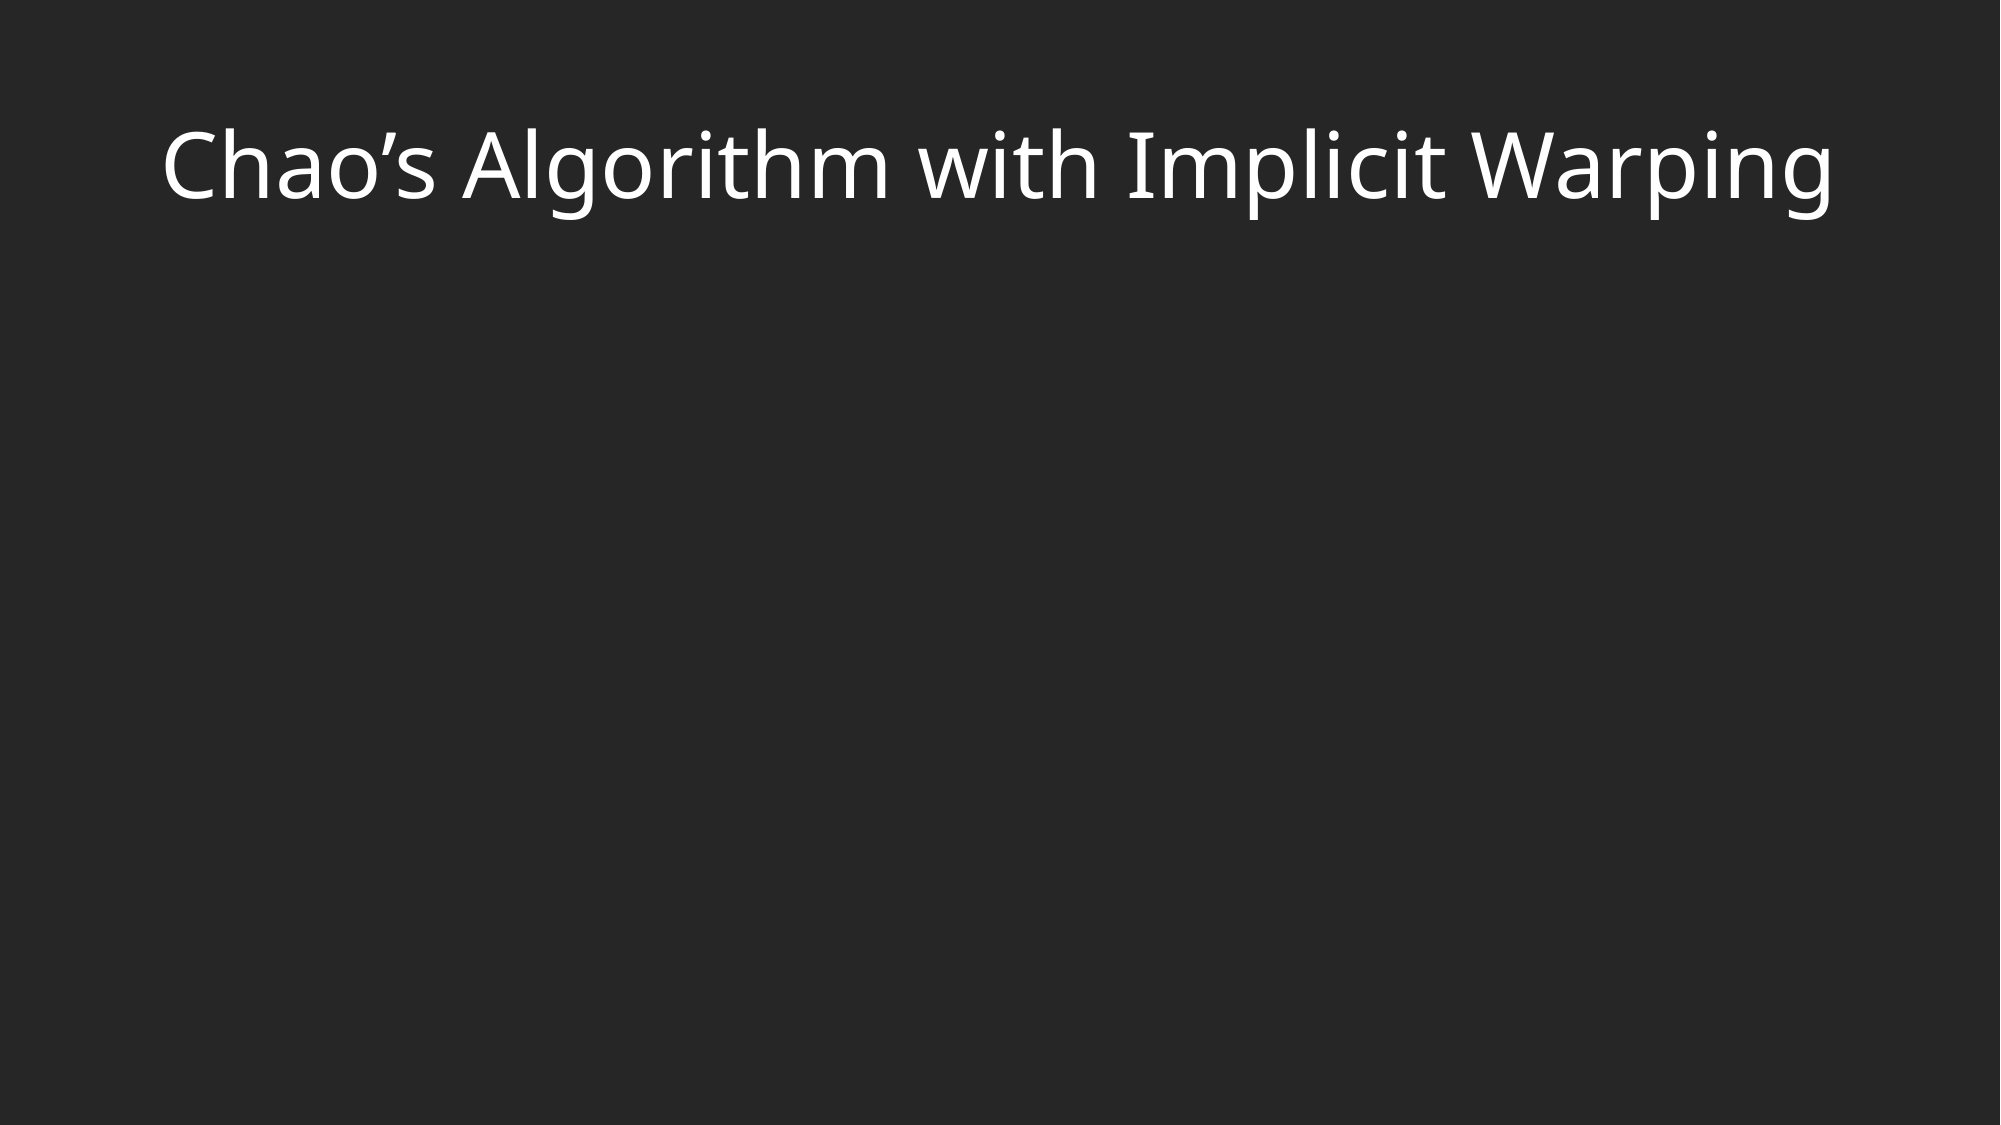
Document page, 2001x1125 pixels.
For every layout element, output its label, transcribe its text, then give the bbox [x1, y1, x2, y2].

title Chao’s Algorithm with Implicit Warping [137, 59, 1863, 278]
